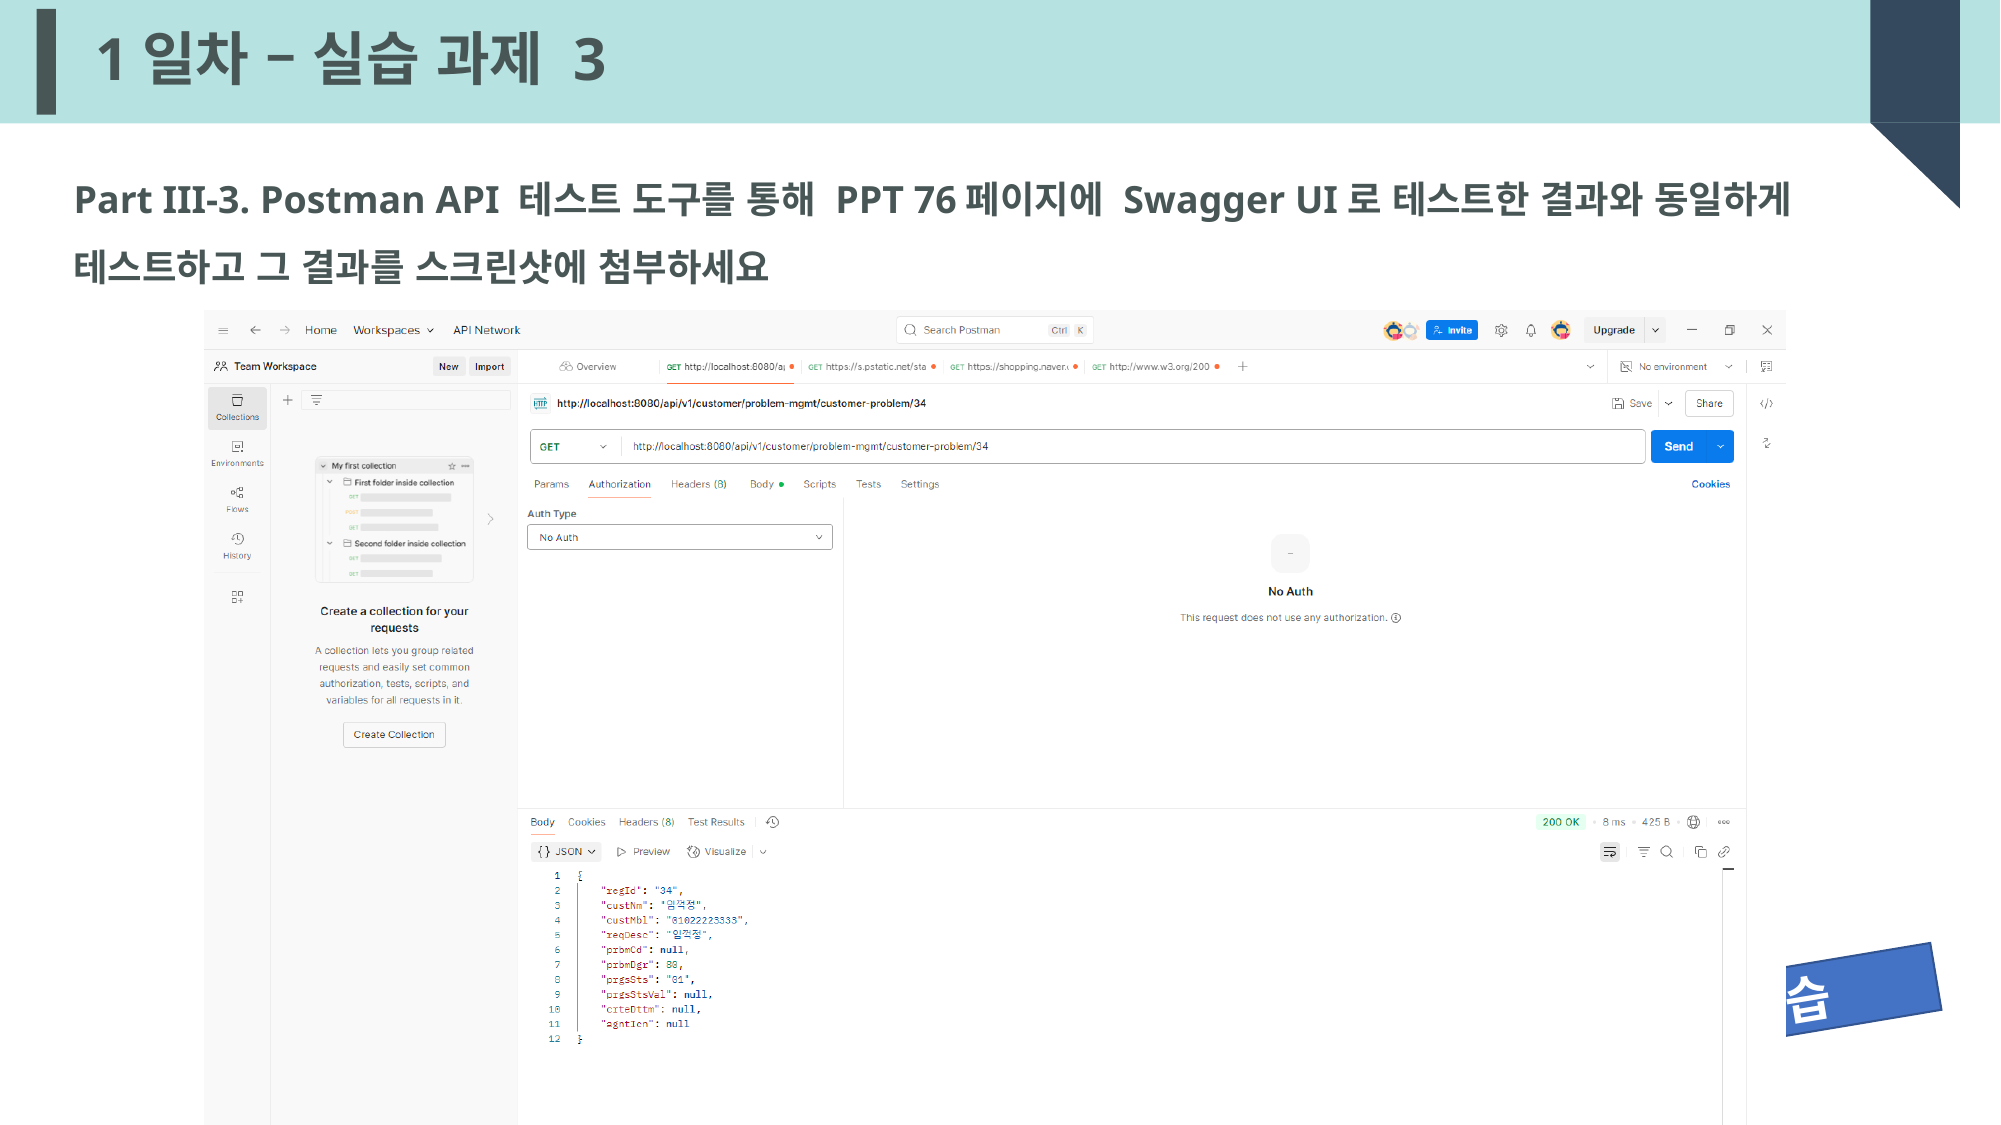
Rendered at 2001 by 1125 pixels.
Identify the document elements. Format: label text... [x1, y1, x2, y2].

text_box Part III-3. Postman API 테스트 도구를 통해 PPT 76페이지에 Swagger UI로 테스트한 결과와 동일하게 테스트하고 그 결과를 스크린샷에 첨부하세요 [58, 146, 1821, 296]
picture [203, 310, 1786, 1125]
text_box 실습 [1786, 941, 1943, 1037]
title 1일차 – 실습 과제 3 [80, 22, 1338, 102]
